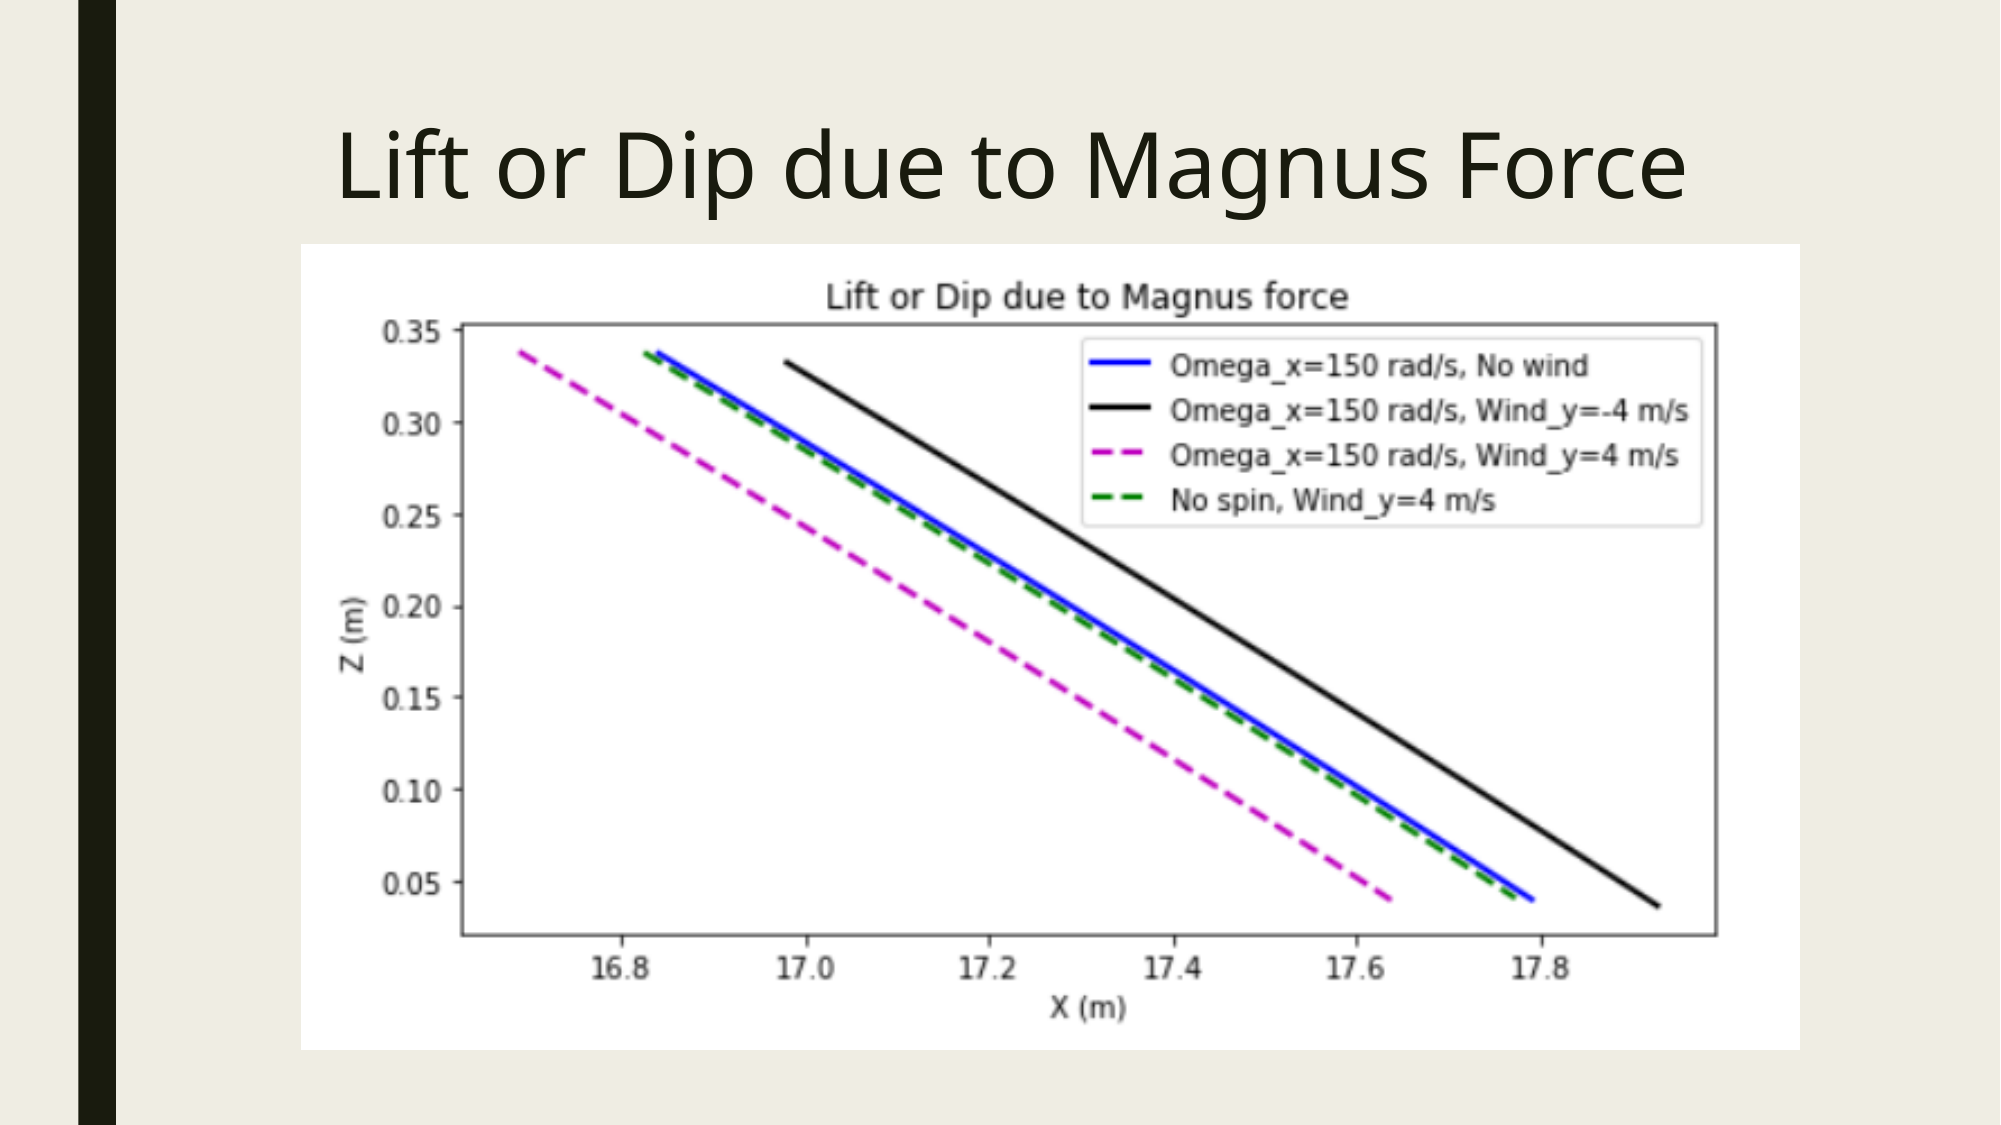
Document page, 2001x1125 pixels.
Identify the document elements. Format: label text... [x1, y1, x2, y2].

title Lift or Dip due to Magnus Force [225, 112, 1800, 357]
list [301, 244, 1800, 1050]
